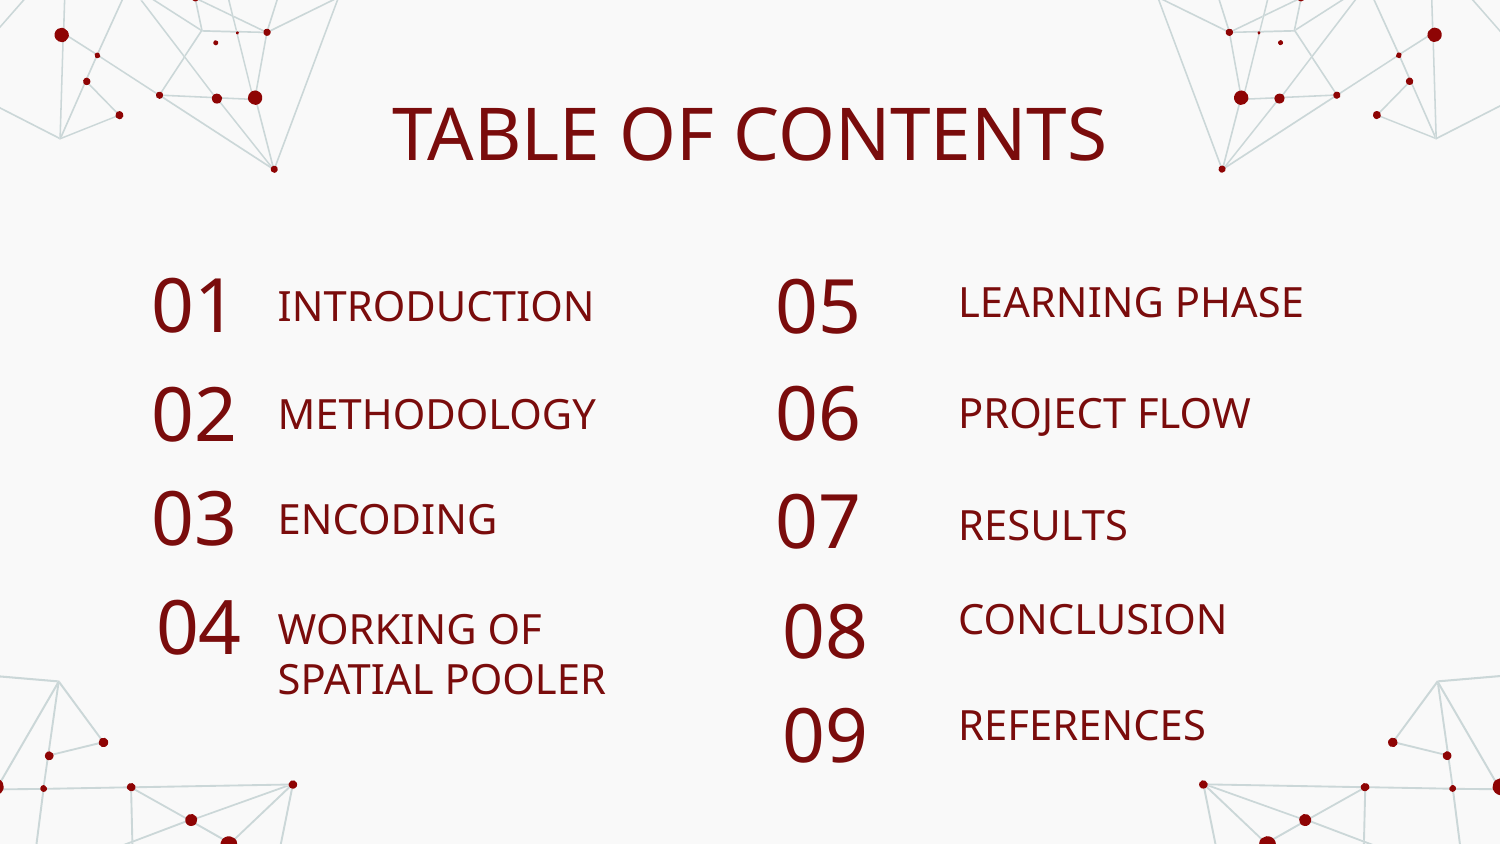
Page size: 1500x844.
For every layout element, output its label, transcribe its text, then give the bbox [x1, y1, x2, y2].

title PROJECT FLOW [943, 371, 1375, 459]
text_box 07 [750, 458, 887, 563]
text_box 08 [756, 568, 894, 672]
text_box RESULTS [943, 483, 1374, 571]
title METHODOLOGY [263, 372, 826, 460]
title 03 [125, 456, 263, 560]
title 06 [750, 349, 887, 455]
text_box CONCLUSION [943, 577, 1374, 665]
title LEARNING PHASE [943, 260, 1375, 348]
title 01 [125, 243, 263, 348]
text_box REFERENCES [943, 683, 1374, 771]
title INTRODUCTION [262, 264, 750, 352]
title 02 [125, 351, 263, 456]
title WORKING OF SPATIAL POOLER [262, 588, 694, 693]
title TABLE OF CONTENTS [118, 72, 1382, 167]
title ENCODING [262, 478, 694, 565]
title 05 [750, 243, 887, 348]
text_box 09 [756, 672, 894, 778]
title 04 [135, 564, 263, 669]
